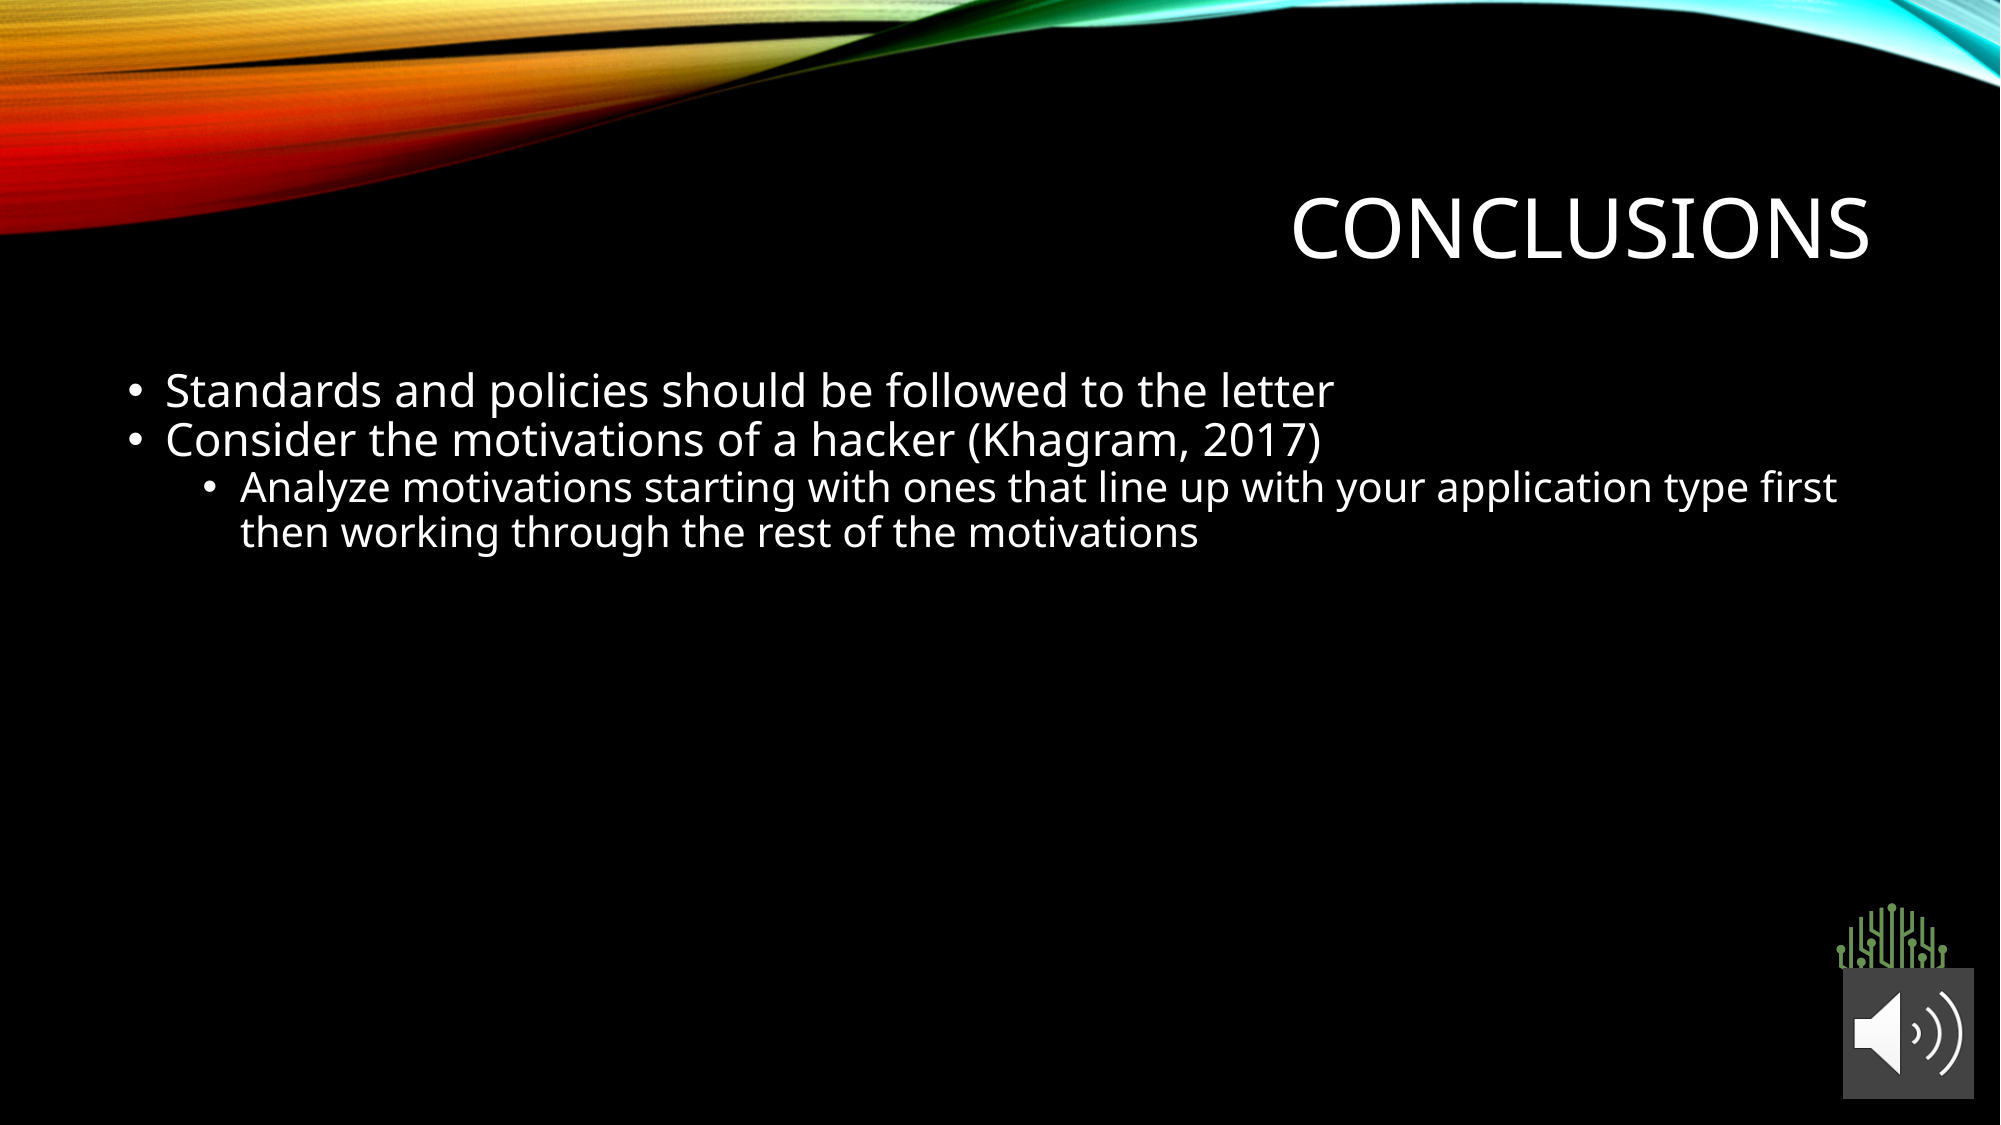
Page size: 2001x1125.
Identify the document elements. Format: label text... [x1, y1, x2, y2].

title CONCLUSIONS [474, 125, 1888, 338]
list Standards and policies should be followed to the letter Consider the motivations of a hacker (Khagram, 2017) Analyze motivations starting with ones that line up with your application type first then working through the rest of the motivations [112, 360, 1888, 1021]
picture [1817, 892, 1976, 1101]
picture [0, 0, 2000, 237]
